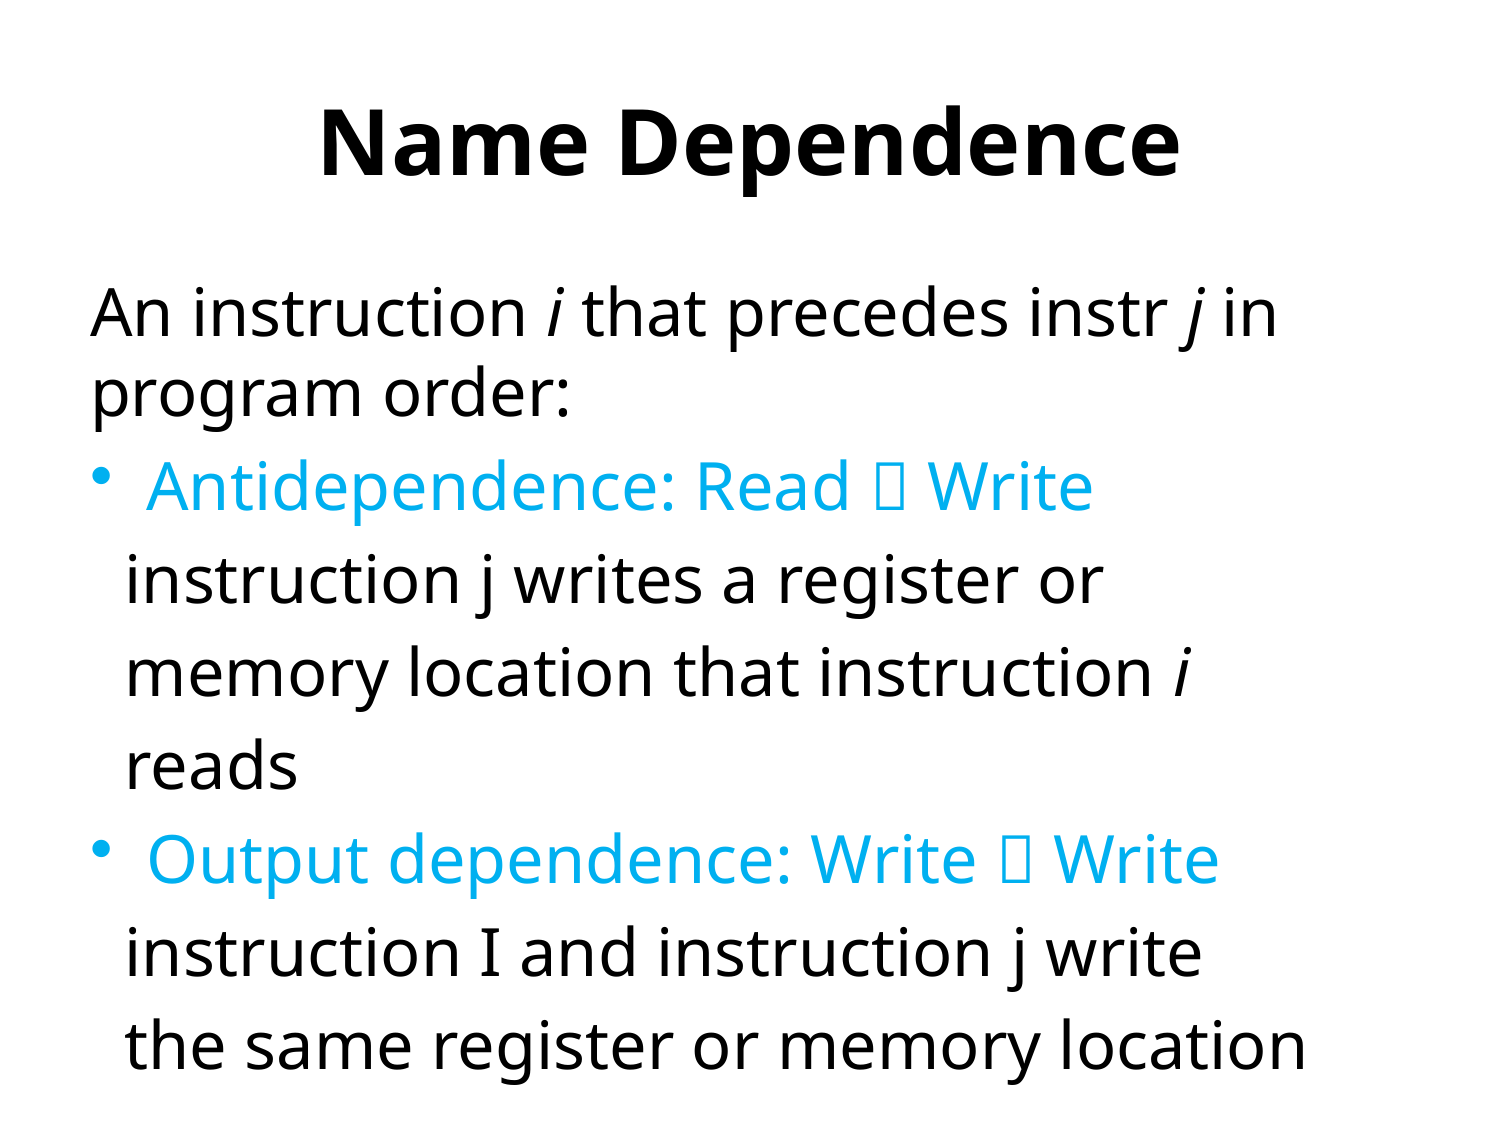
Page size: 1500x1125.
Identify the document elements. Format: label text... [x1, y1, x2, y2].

list An instruction i that precedes instr j in program order: Antidependence: Read  Write instruction j writes a register or memory location that instruction i reads Output dependence: Write  Write instruction I and instruction j write the same register or memory location [75, 262, 1500, 1005]
title Name Dependence [75, 45, 1425, 233]
